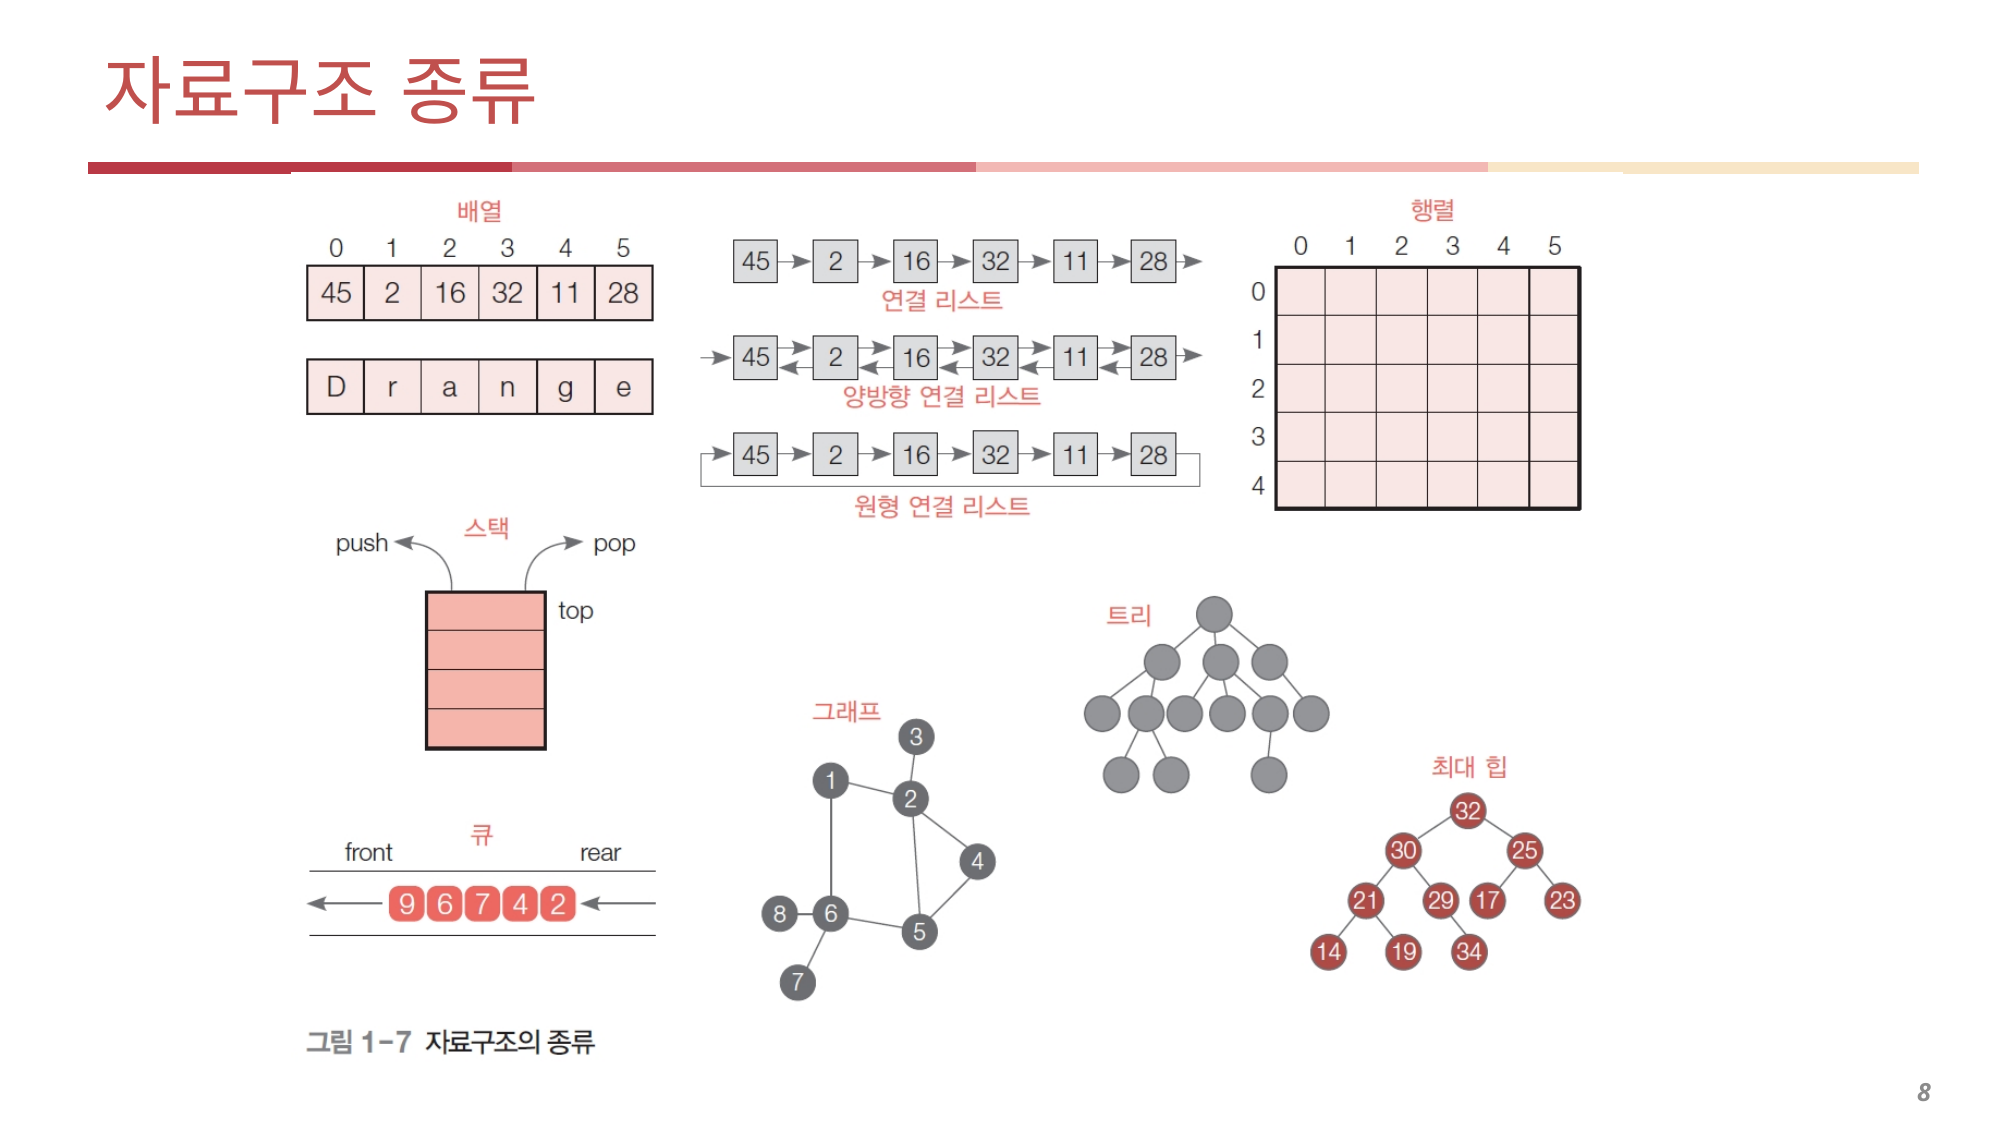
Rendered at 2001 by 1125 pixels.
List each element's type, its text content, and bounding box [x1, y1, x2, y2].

title 자료구조 종류 [88, 37, 1920, 140]
picture [290, 172, 1623, 1081]
